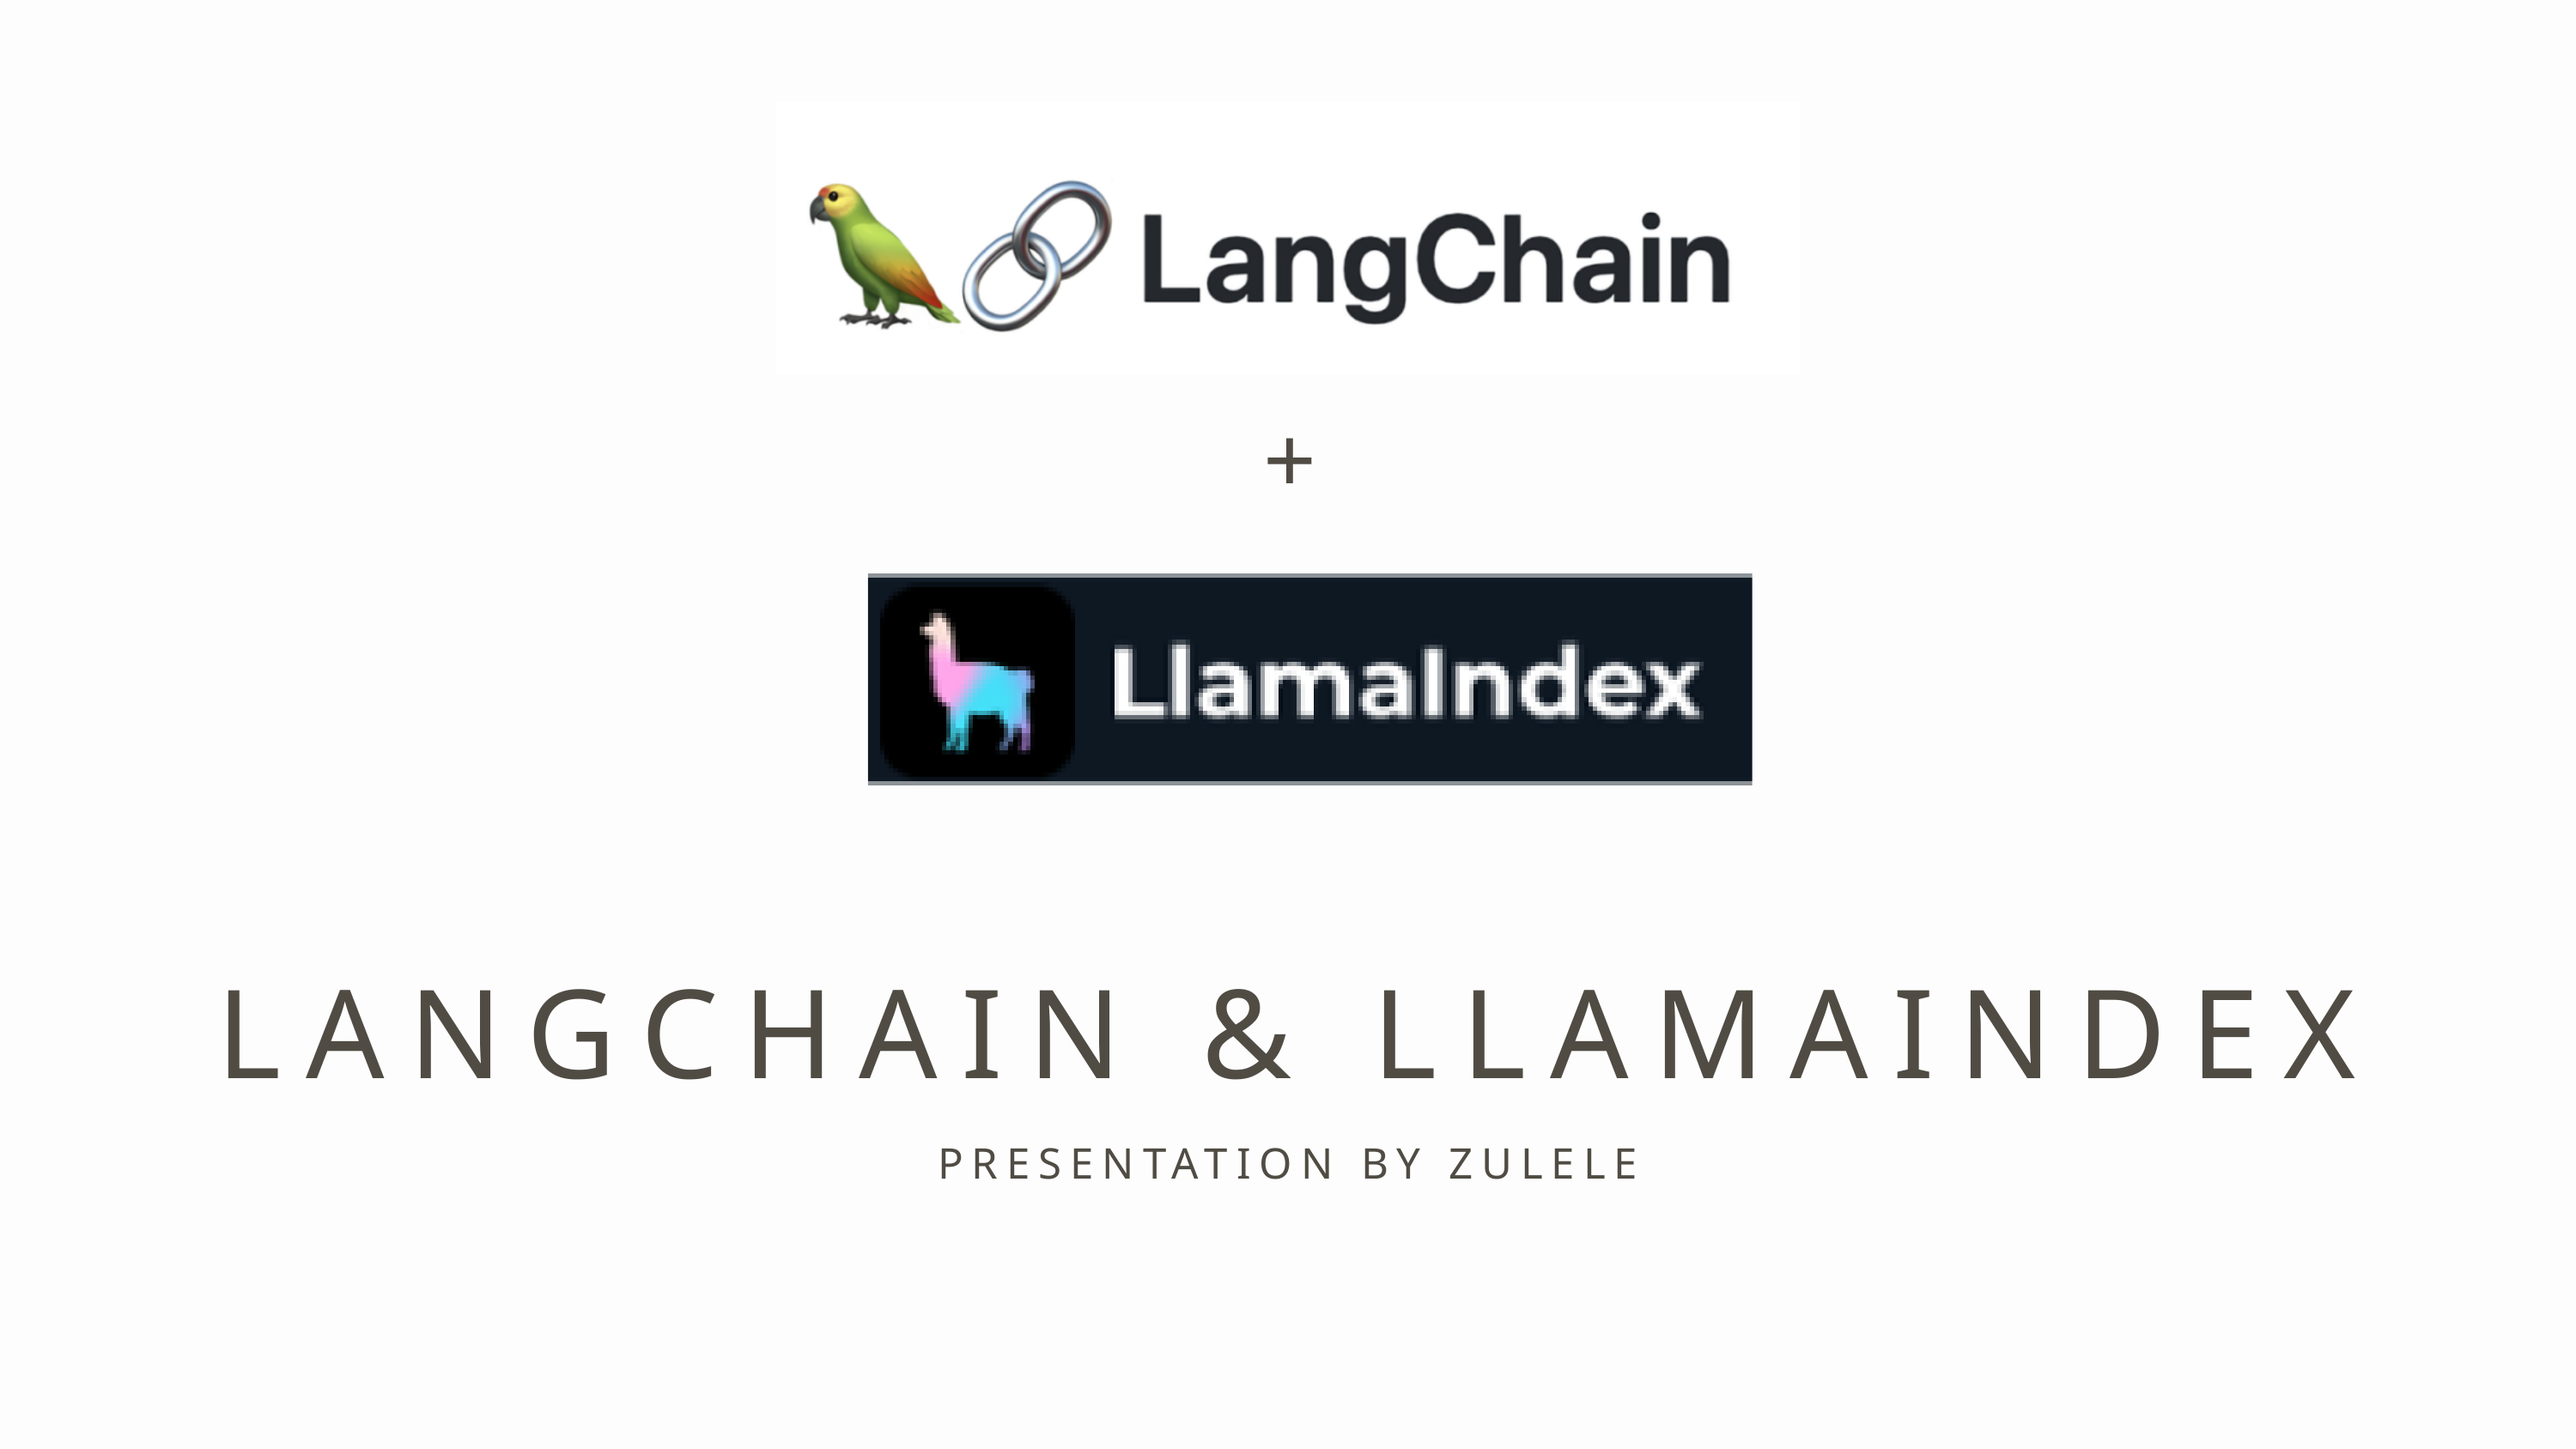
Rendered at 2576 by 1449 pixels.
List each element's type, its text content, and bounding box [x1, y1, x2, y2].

text_box LANGCHAIN & LLAMAINDEX [144, 931, 2432, 1104]
text_box [867, 530, 1753, 817]
text_box [775, 101, 1801, 374]
text_box + [1263, 382, 1313, 513]
text_box PRESENTATION BY ZULELE [823, 1128, 1753, 1188]
